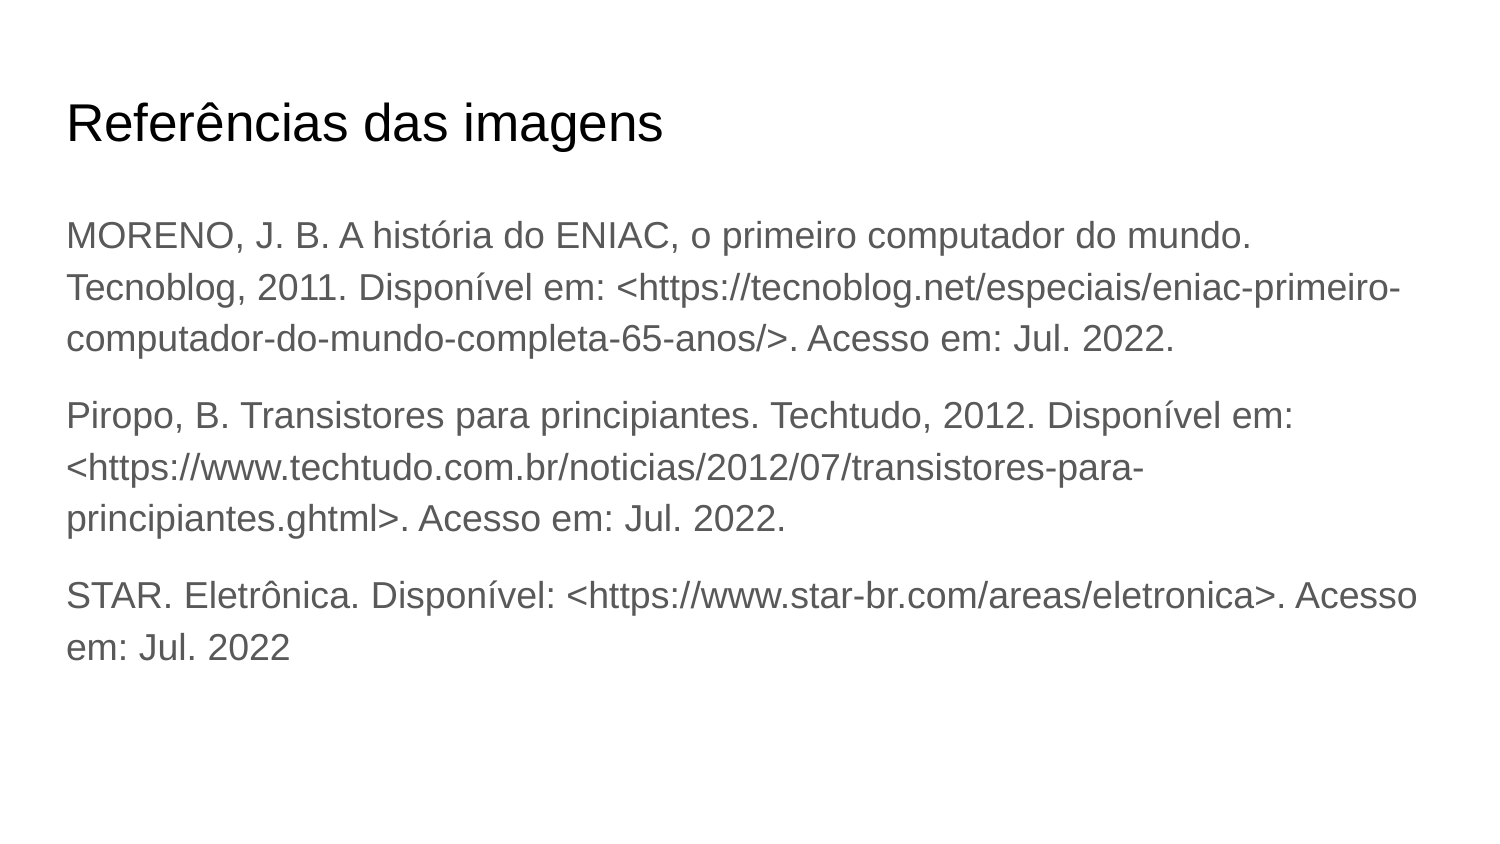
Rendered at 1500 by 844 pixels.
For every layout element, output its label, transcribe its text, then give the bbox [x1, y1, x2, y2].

list MORENO, J. B. A história do ENIAC, o primeiro computador do mundo. Tecnoblog, 2011. Disponível em: <https://tecnoblog.net/especiais/eniac-primeiro-computador-do-mundo-completa-65-anos/>. Acesso em: Jul. 2022. Piropo, B. Transistores para principiantes. Techtudo, 2012. Disponível em: <https://www.techtudo.com.br/noticias/2012/07/transistores-para-principiantes.ghtml>. Acesso em: Jul. 2022. STAR. Eletrônica. Disponível: <https://www.star-br.com/areas/eletronica>. Acesso em: Jul. 2022 [51, 189, 1449, 750]
title Referências das imagens [51, 72, 1449, 167]
